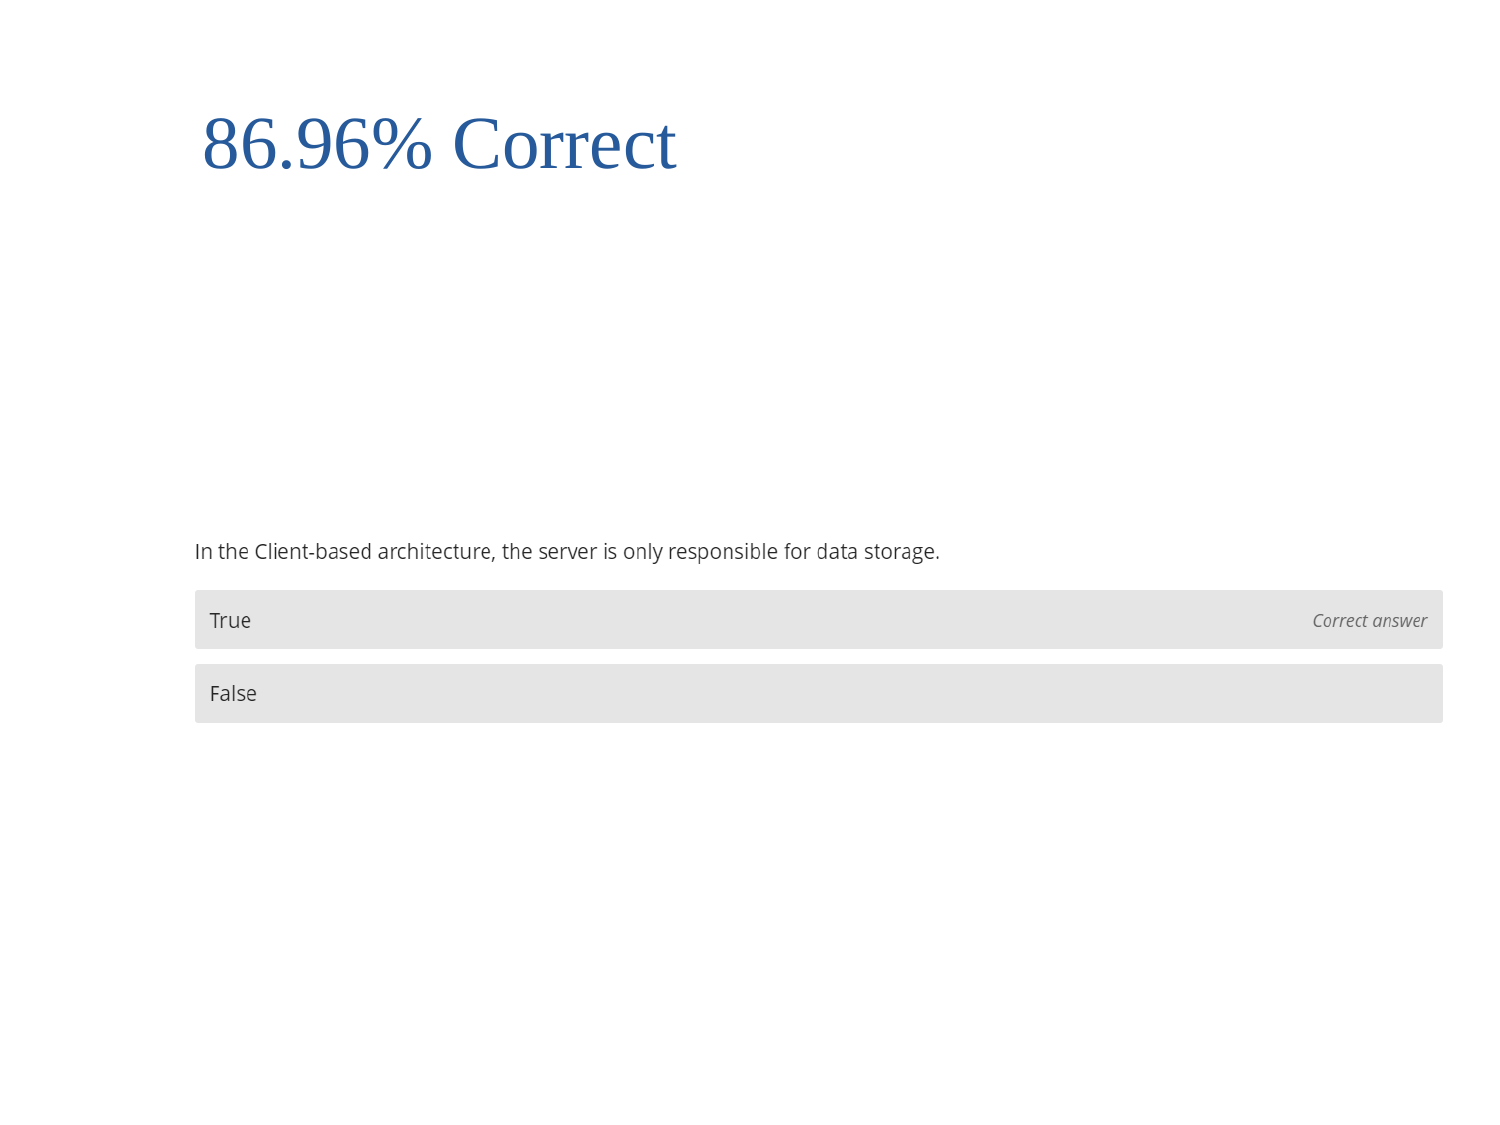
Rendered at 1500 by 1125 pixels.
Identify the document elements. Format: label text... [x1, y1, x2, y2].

title 86.96% Correct [187, 45, 1450, 233]
picture [187, 535, 1451, 732]
